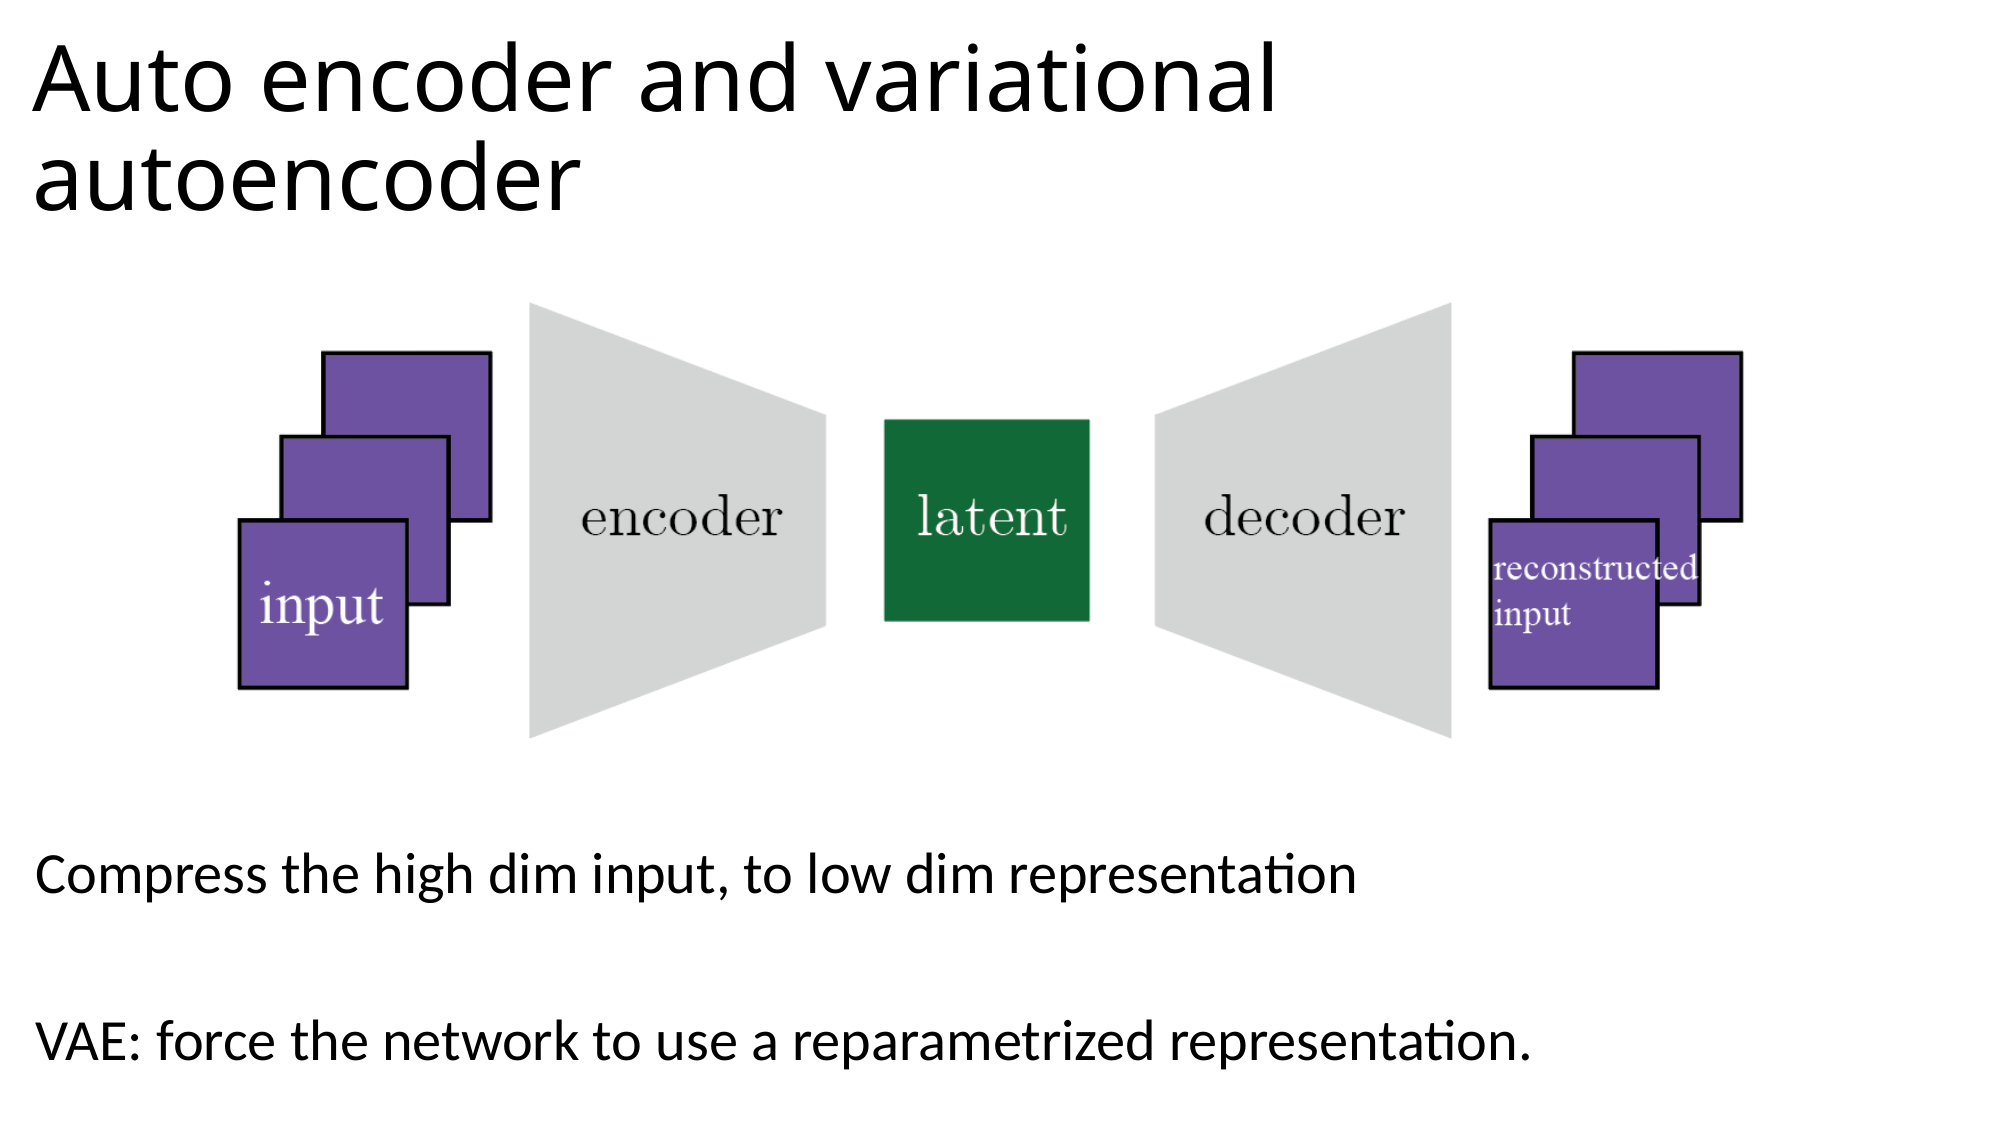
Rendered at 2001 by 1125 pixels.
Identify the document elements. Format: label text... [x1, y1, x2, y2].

title Auto encoder and variational autoencoder [17, 22, 1742, 240]
list Compress the high dim input, to low dim representation VAE: force the network to use a reparametrized representation. [20, 835, 1619, 1103]
picture [221, 289, 1760, 753]
